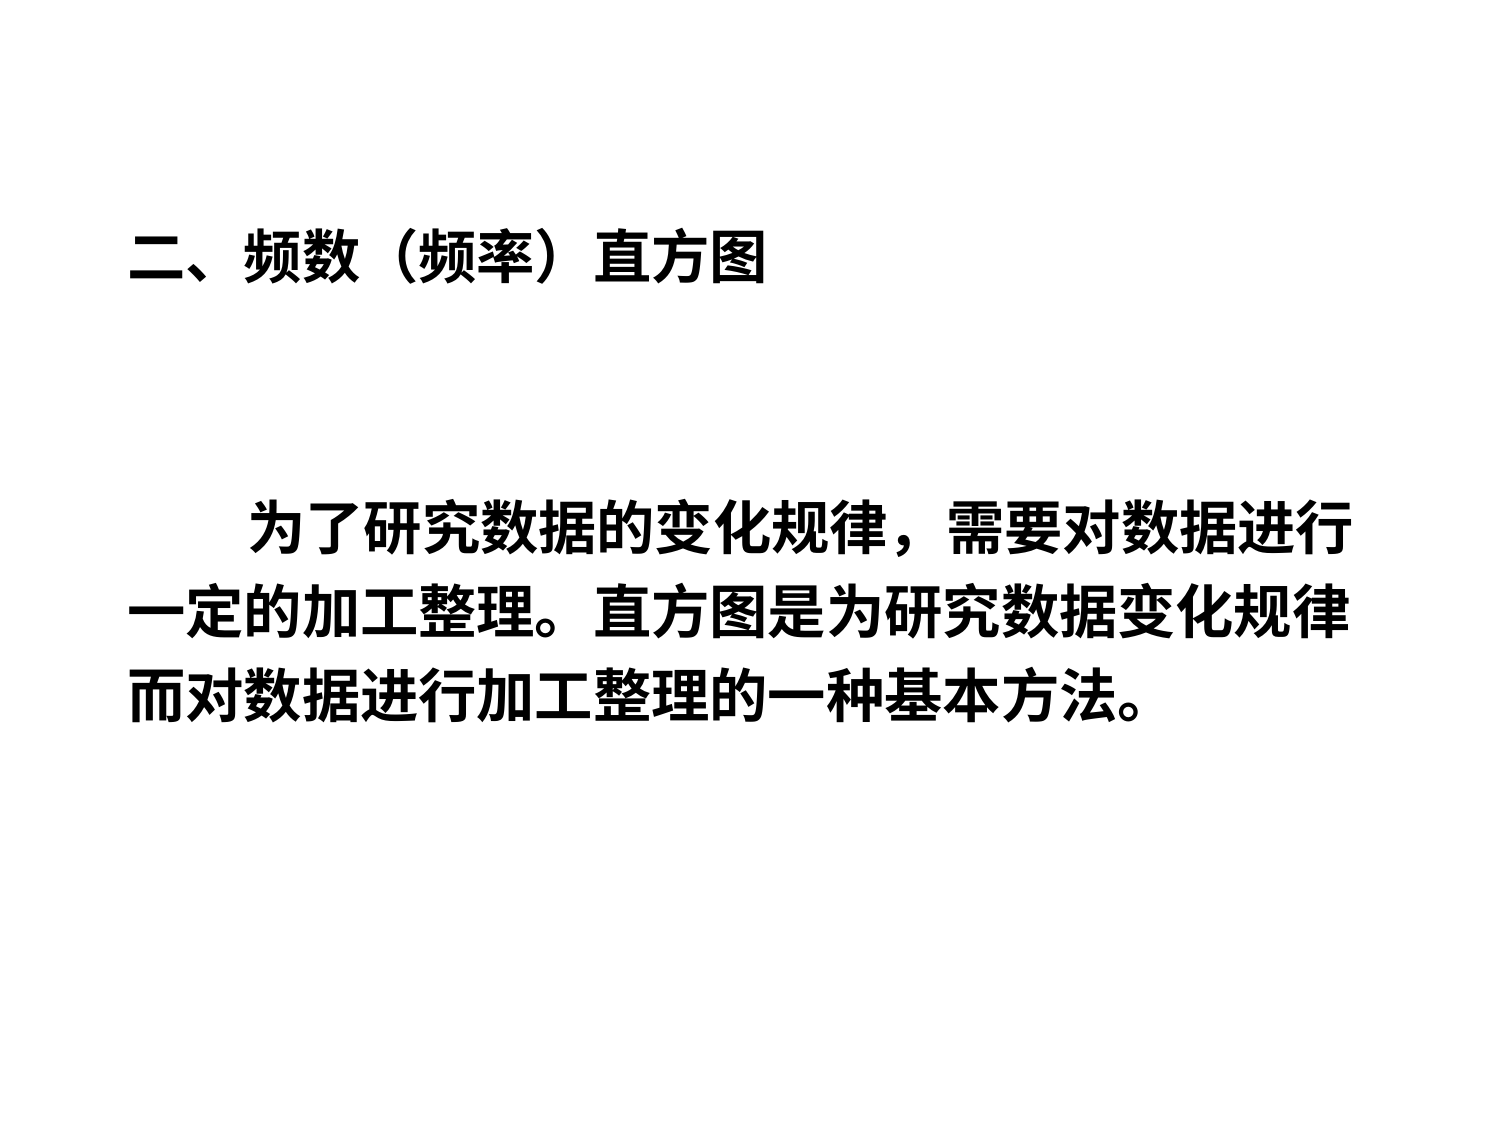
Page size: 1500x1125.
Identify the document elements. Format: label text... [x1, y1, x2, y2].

text_box 二、频数（频率）直方图 [112, 191, 1500, 298]
text_box 为了研究数据的变化规律，需要对数据进行一定的加工整理。直方图是为研究数据变化规律而对数据进行加工整理的一种基本方法。 [112, 470, 1388, 737]
